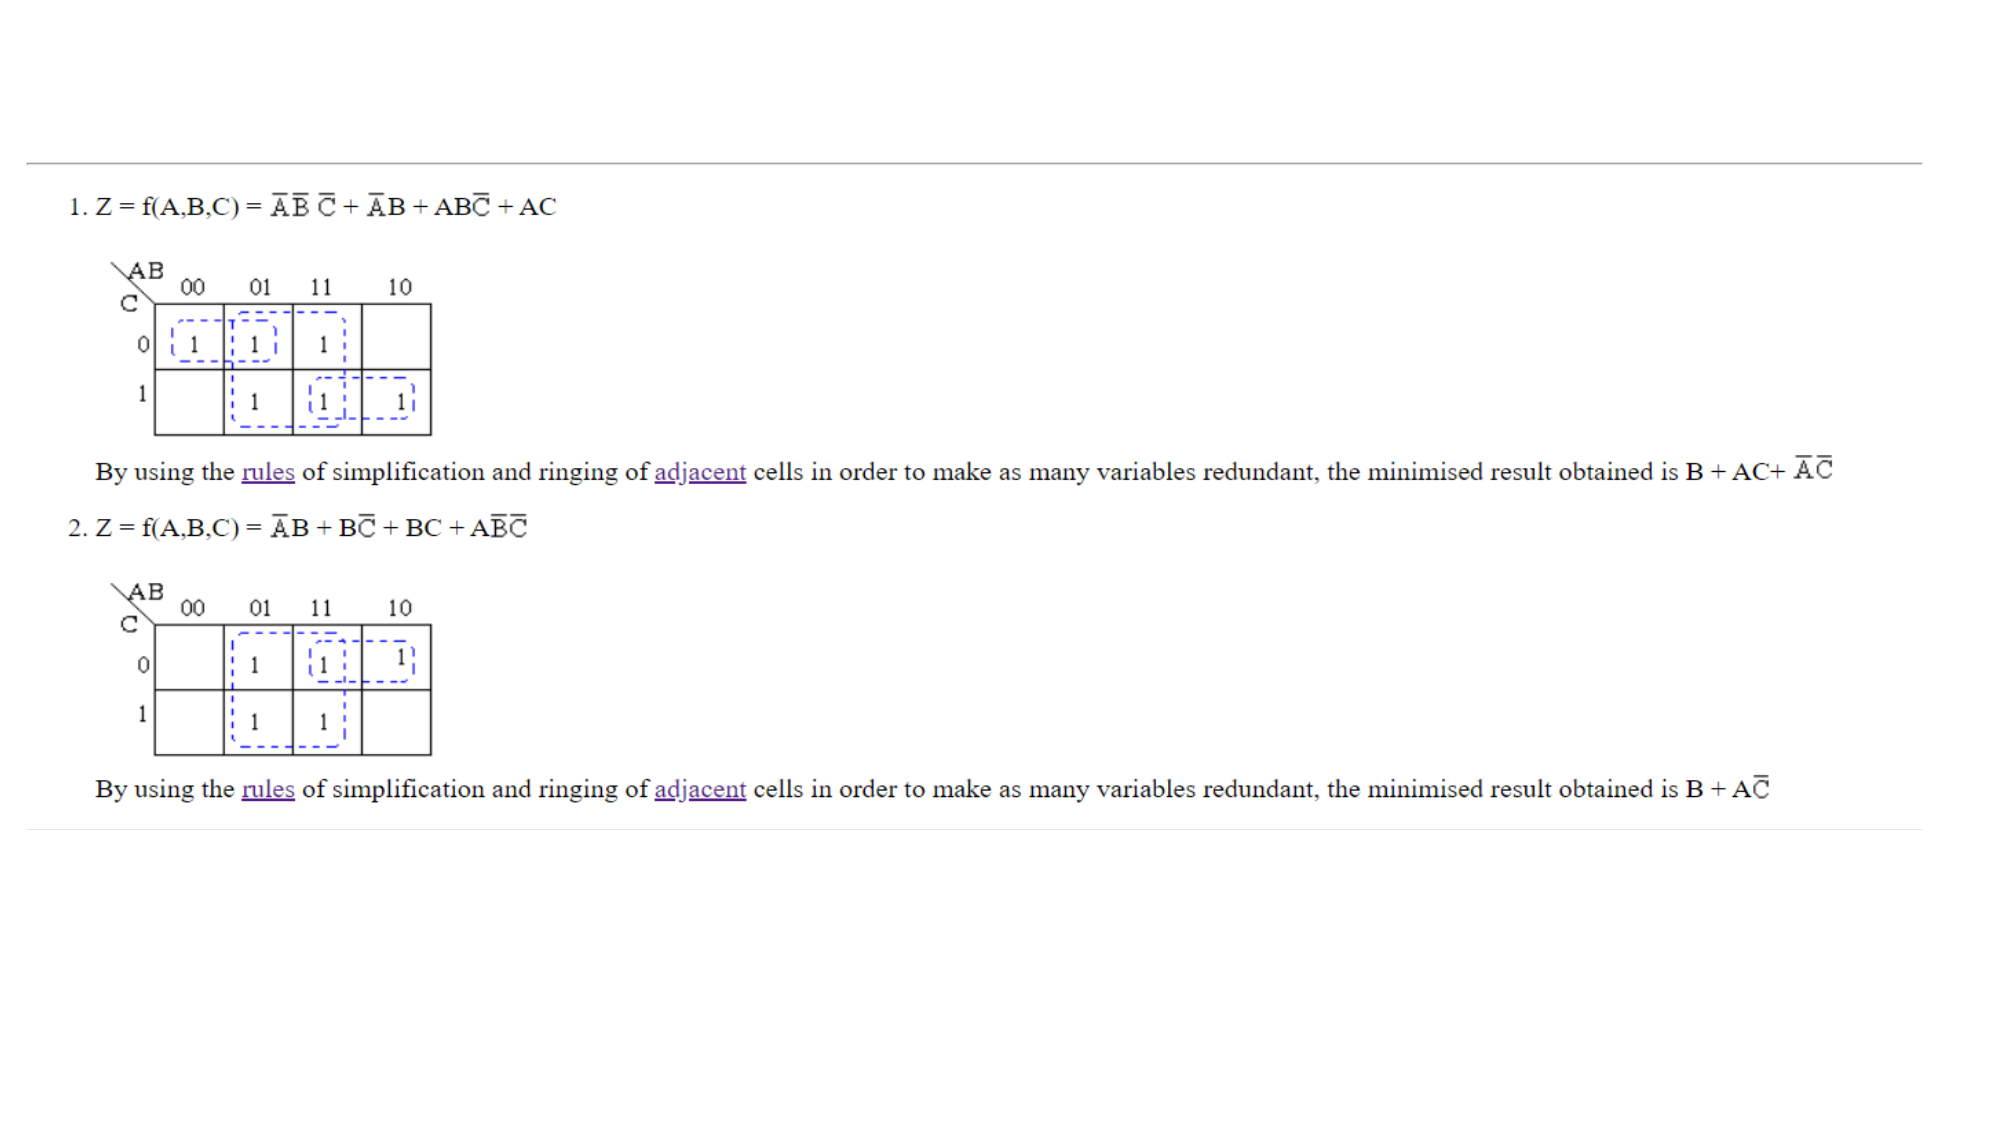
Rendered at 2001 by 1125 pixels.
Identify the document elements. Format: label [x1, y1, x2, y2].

picture [13, 160, 1923, 830]
